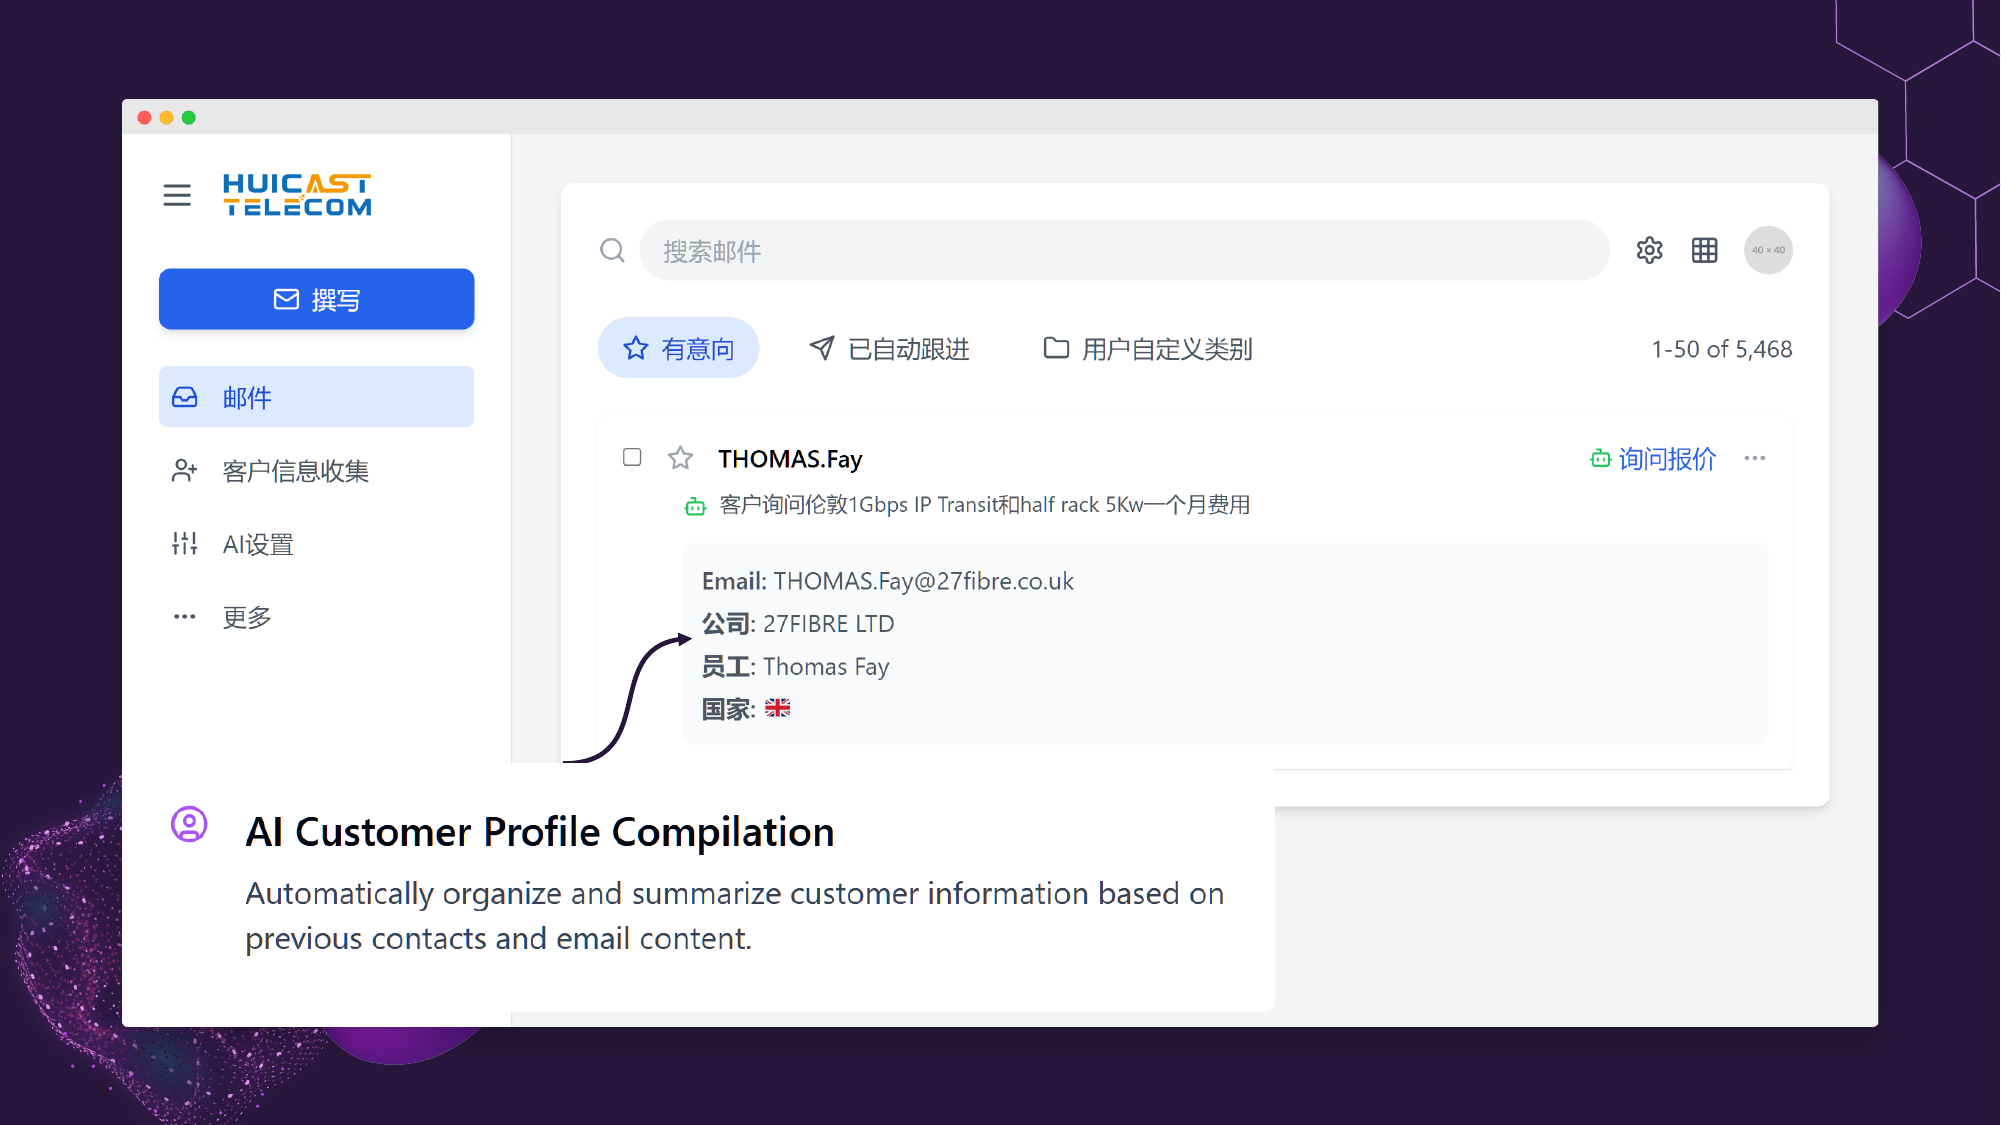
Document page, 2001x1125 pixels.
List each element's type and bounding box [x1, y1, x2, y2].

text_box [564, 636, 691, 766]
picture [0, 68, 2000, 1125]
